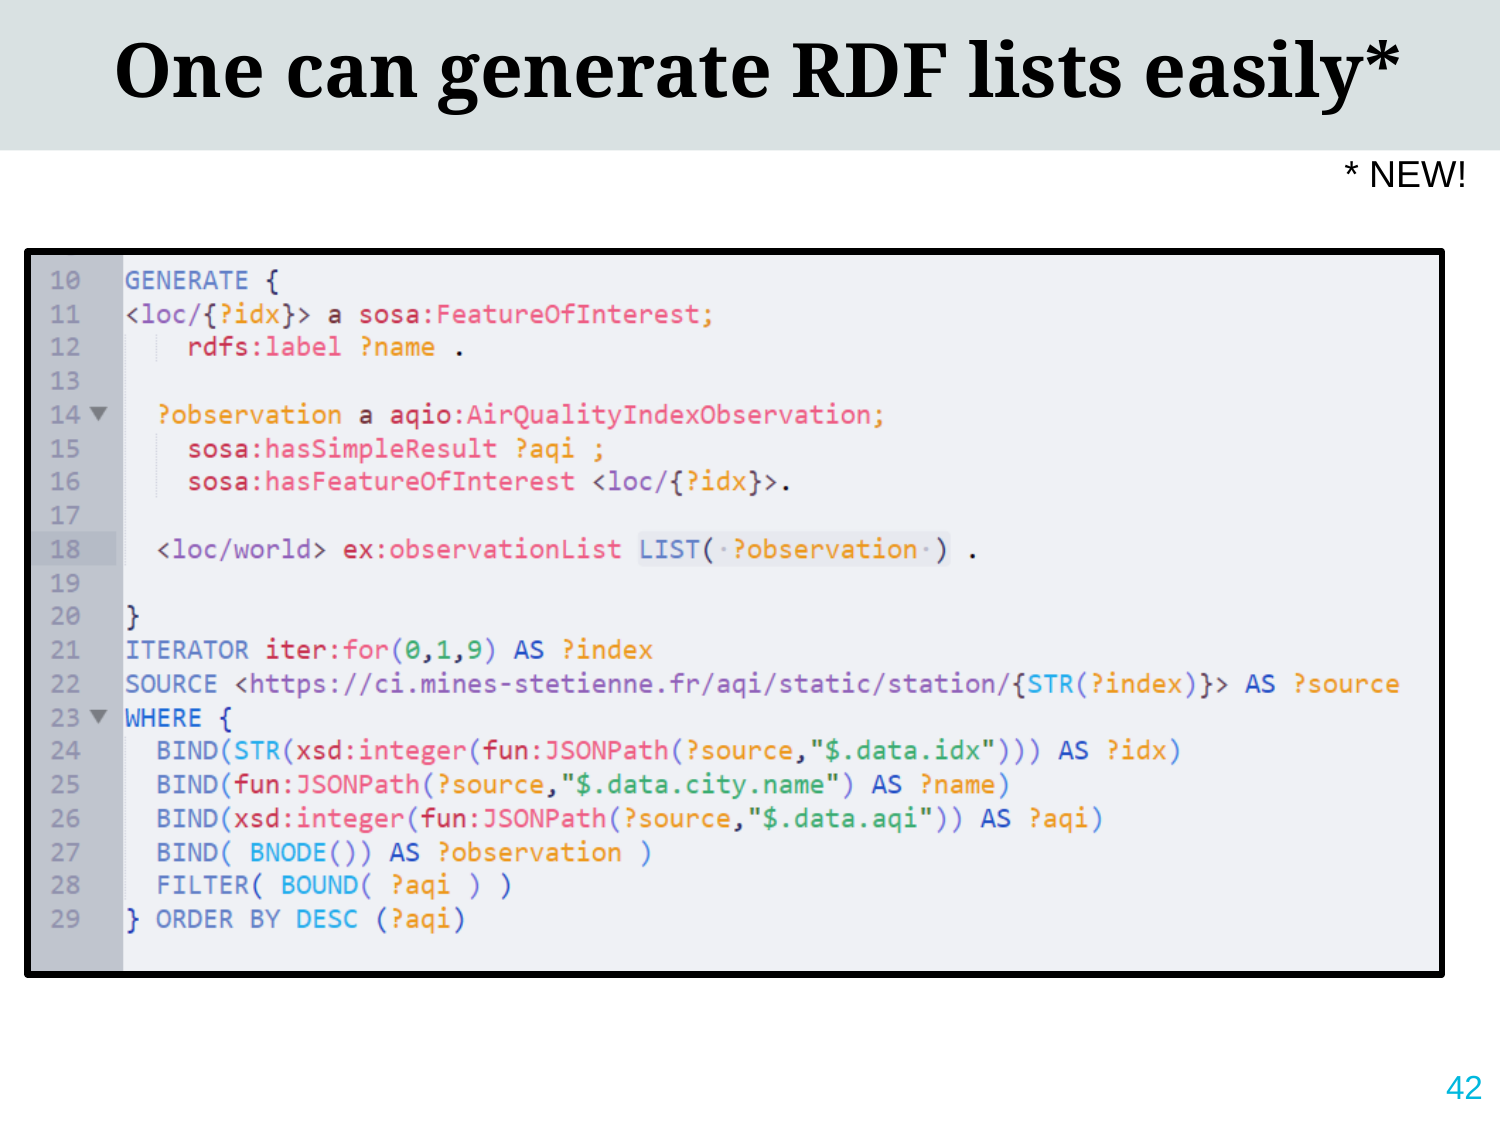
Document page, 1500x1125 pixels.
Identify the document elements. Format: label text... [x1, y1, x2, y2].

title One can generate RDF lists easily* [16, 22, 1500, 185]
slide_number 42 [1376, 1053, 1484, 1120]
picture [30, 254, 1439, 972]
text_box * NEW! [1329, 142, 1483, 203]
